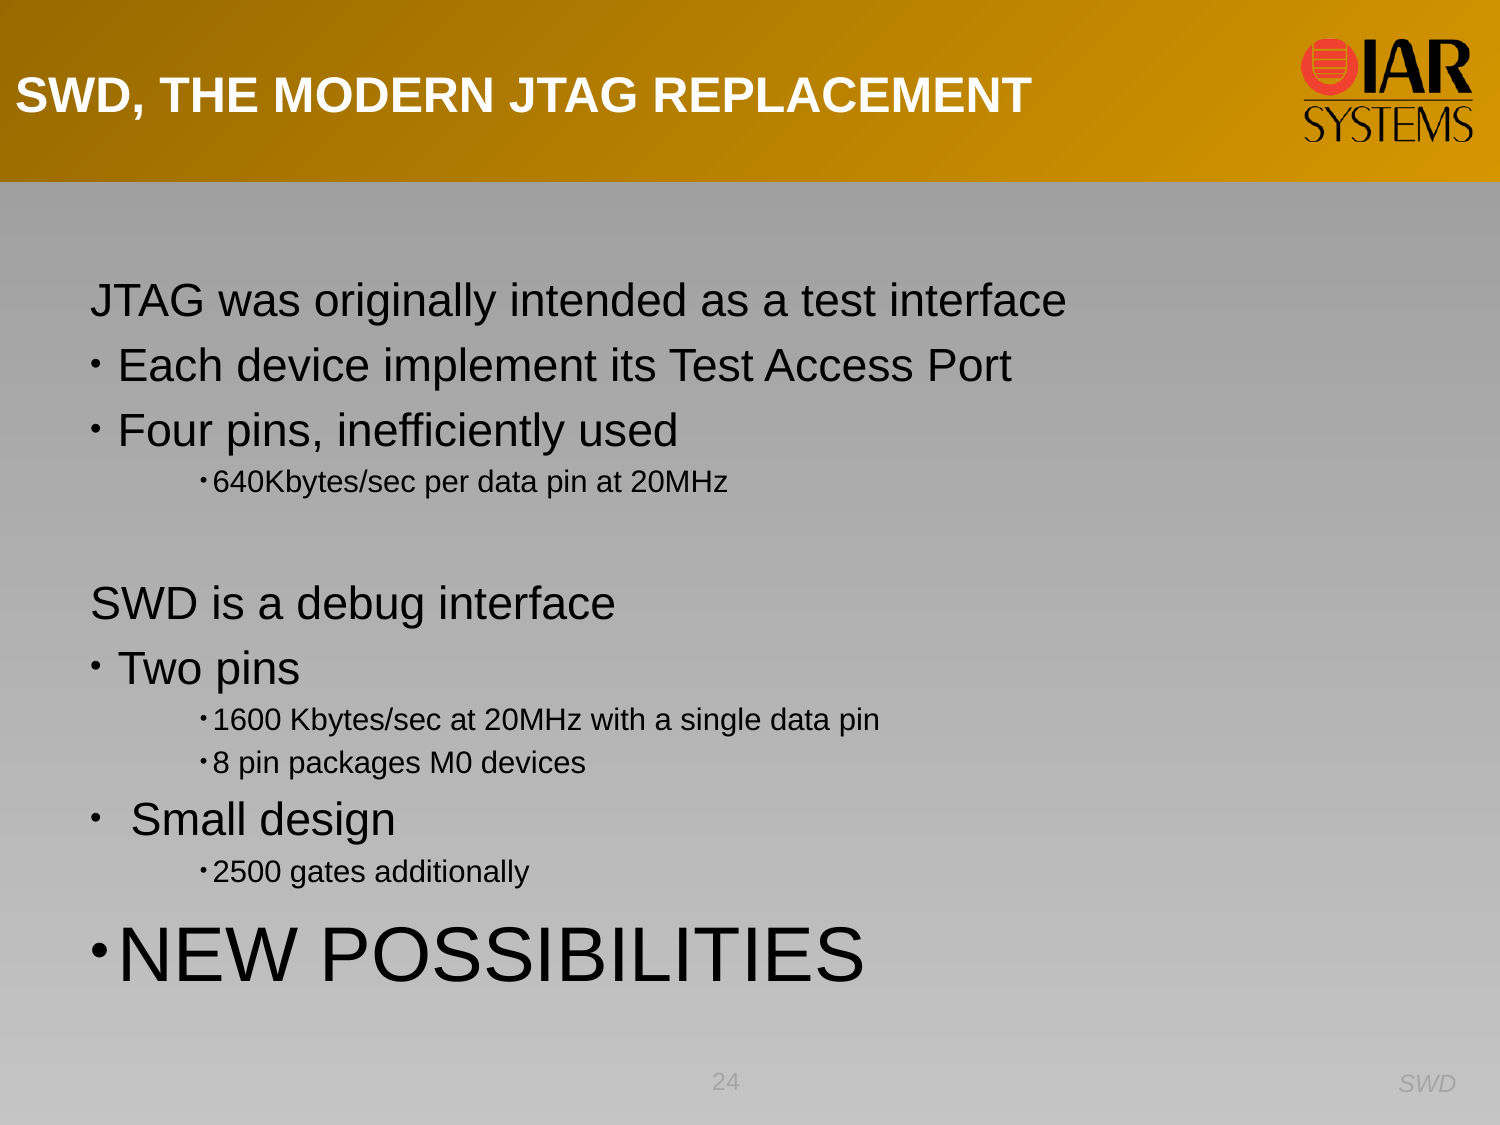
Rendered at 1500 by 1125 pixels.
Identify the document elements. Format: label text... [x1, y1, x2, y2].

text_box SWD [1107, 1060, 1470, 1105]
picture [1301, 25, 1473, 156]
list JTAG was originally intended as a test interface Each device implement its Test Access Port Four pins, inefficiently used 640Kbytes/sec per data pin at 20MHz SWD is a debug interface Two pins 1600 Kbytes/sec at 20MHz with a single data pin 8 pin packages M0 devices Small design 2500 gates additionally NEW POSSIBILITIES [75, 262, 1425, 1005]
text_box 24 [550, 1050, 901, 1111]
list SWD, THE MODERN JTAG REPLACEMENT [0, 0, 1270, 185]
